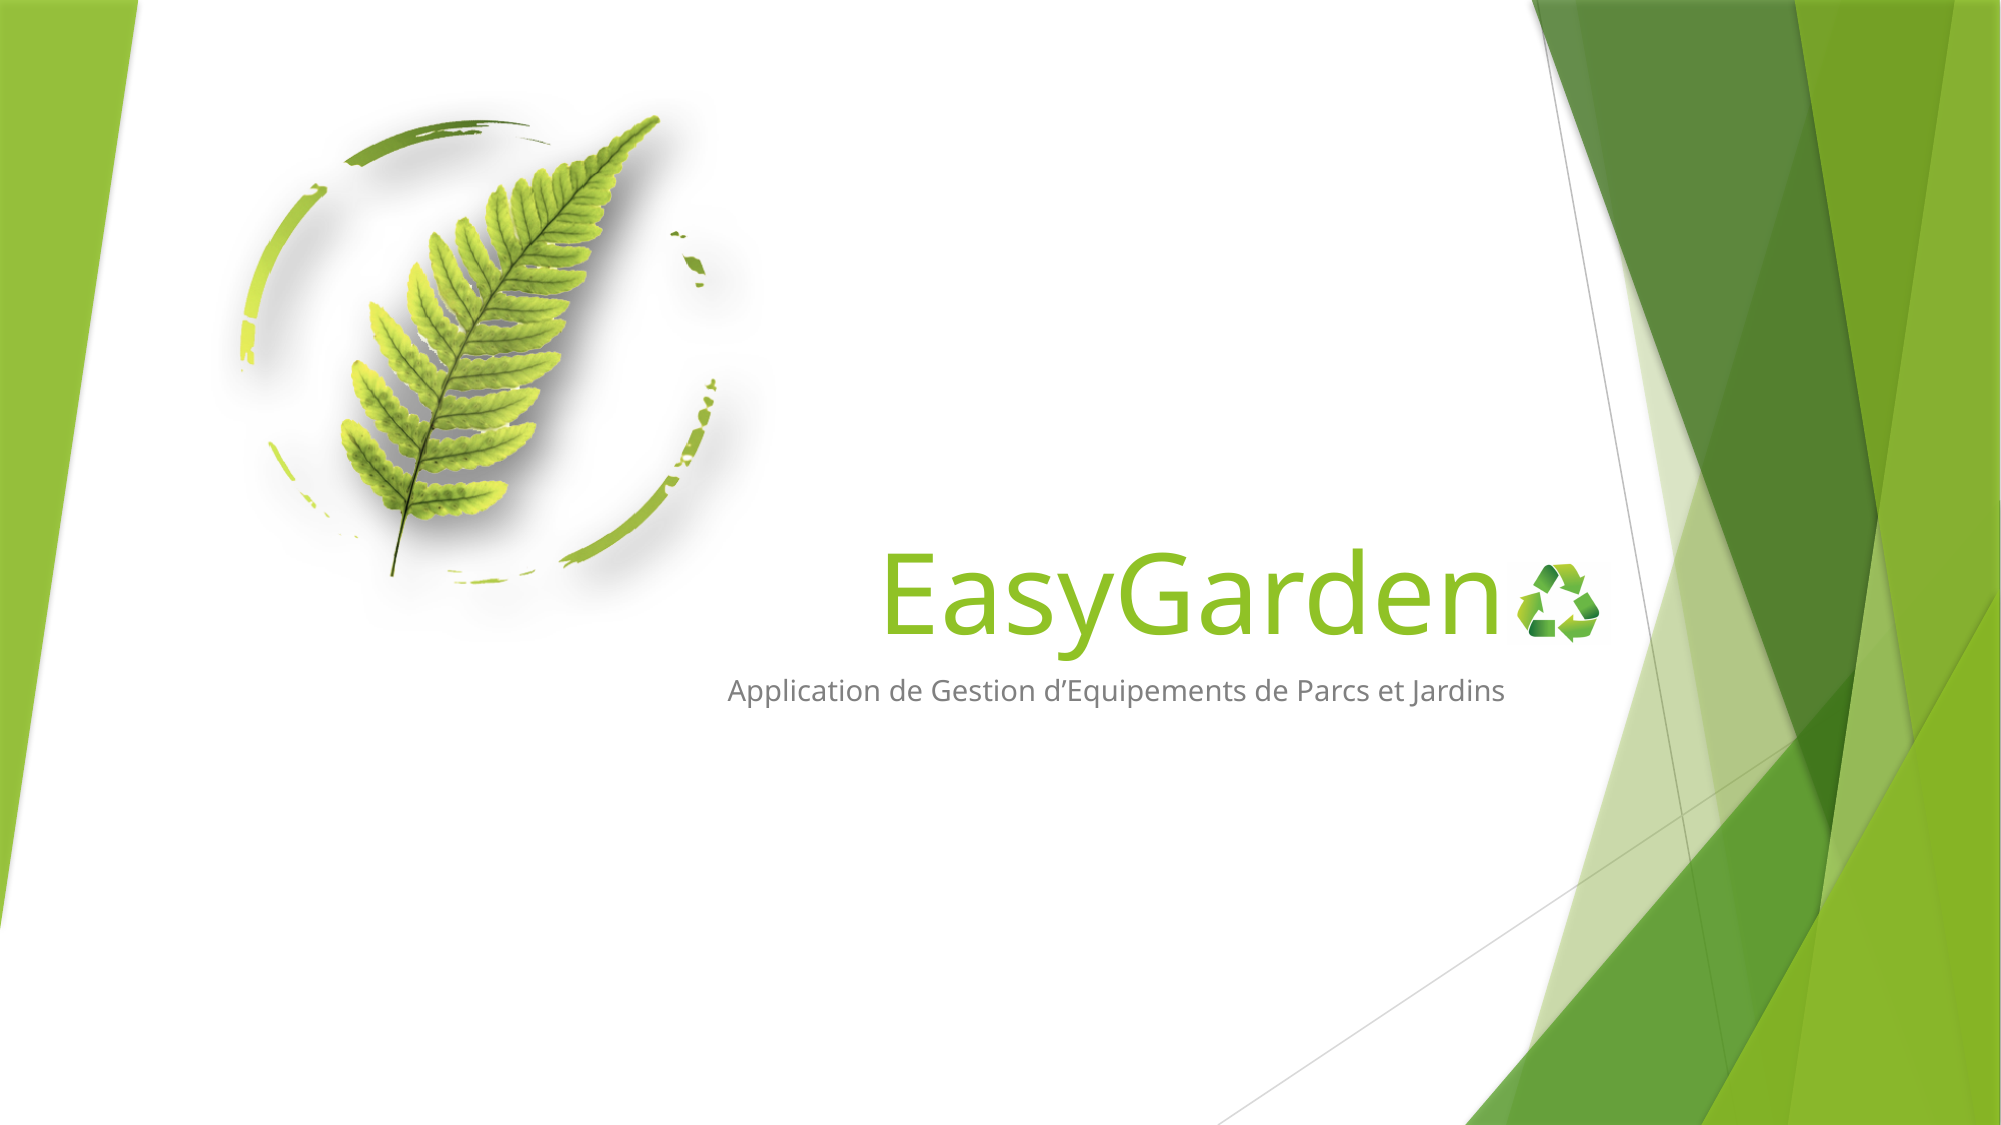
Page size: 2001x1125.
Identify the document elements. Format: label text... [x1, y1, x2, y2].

picture [1506, 561, 1611, 646]
picture [217, 100, 740, 607]
title EasyGarden [247, 394, 1522, 664]
subtitle Application de Gestion d’Equipements de Parcs et Jardins [247, 664, 1522, 845]
